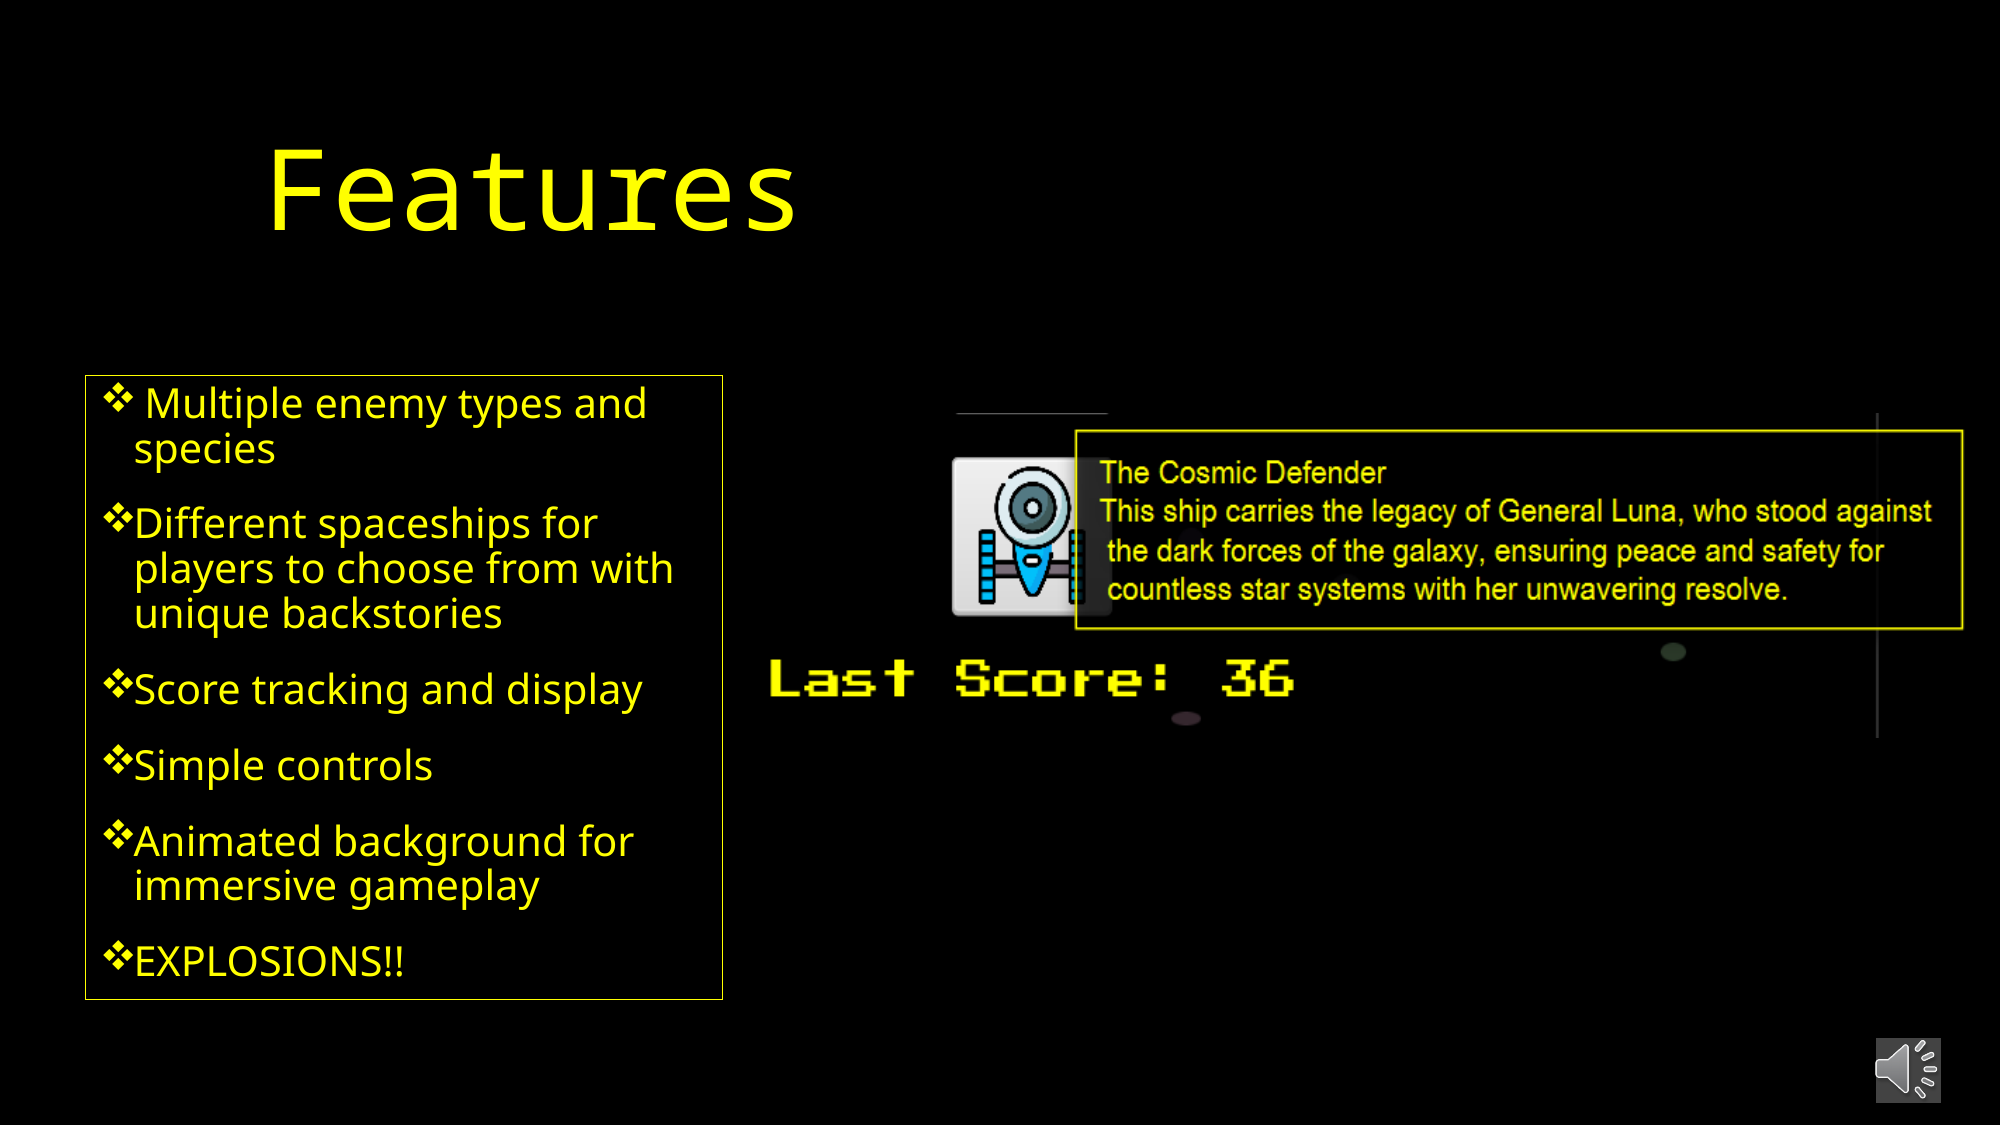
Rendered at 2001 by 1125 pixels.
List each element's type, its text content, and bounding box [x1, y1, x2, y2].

title Features [249, 75, 1750, 263]
picture [737, 413, 1976, 738]
picture [1874, 1037, 1942, 1105]
list Multiple enemy types and species Different spaceships for players to choose from with unique backstories Score tracking and display Simple controls Animated background for immersive gameplay EXPLOSIONS!! [85, 375, 723, 1000]
